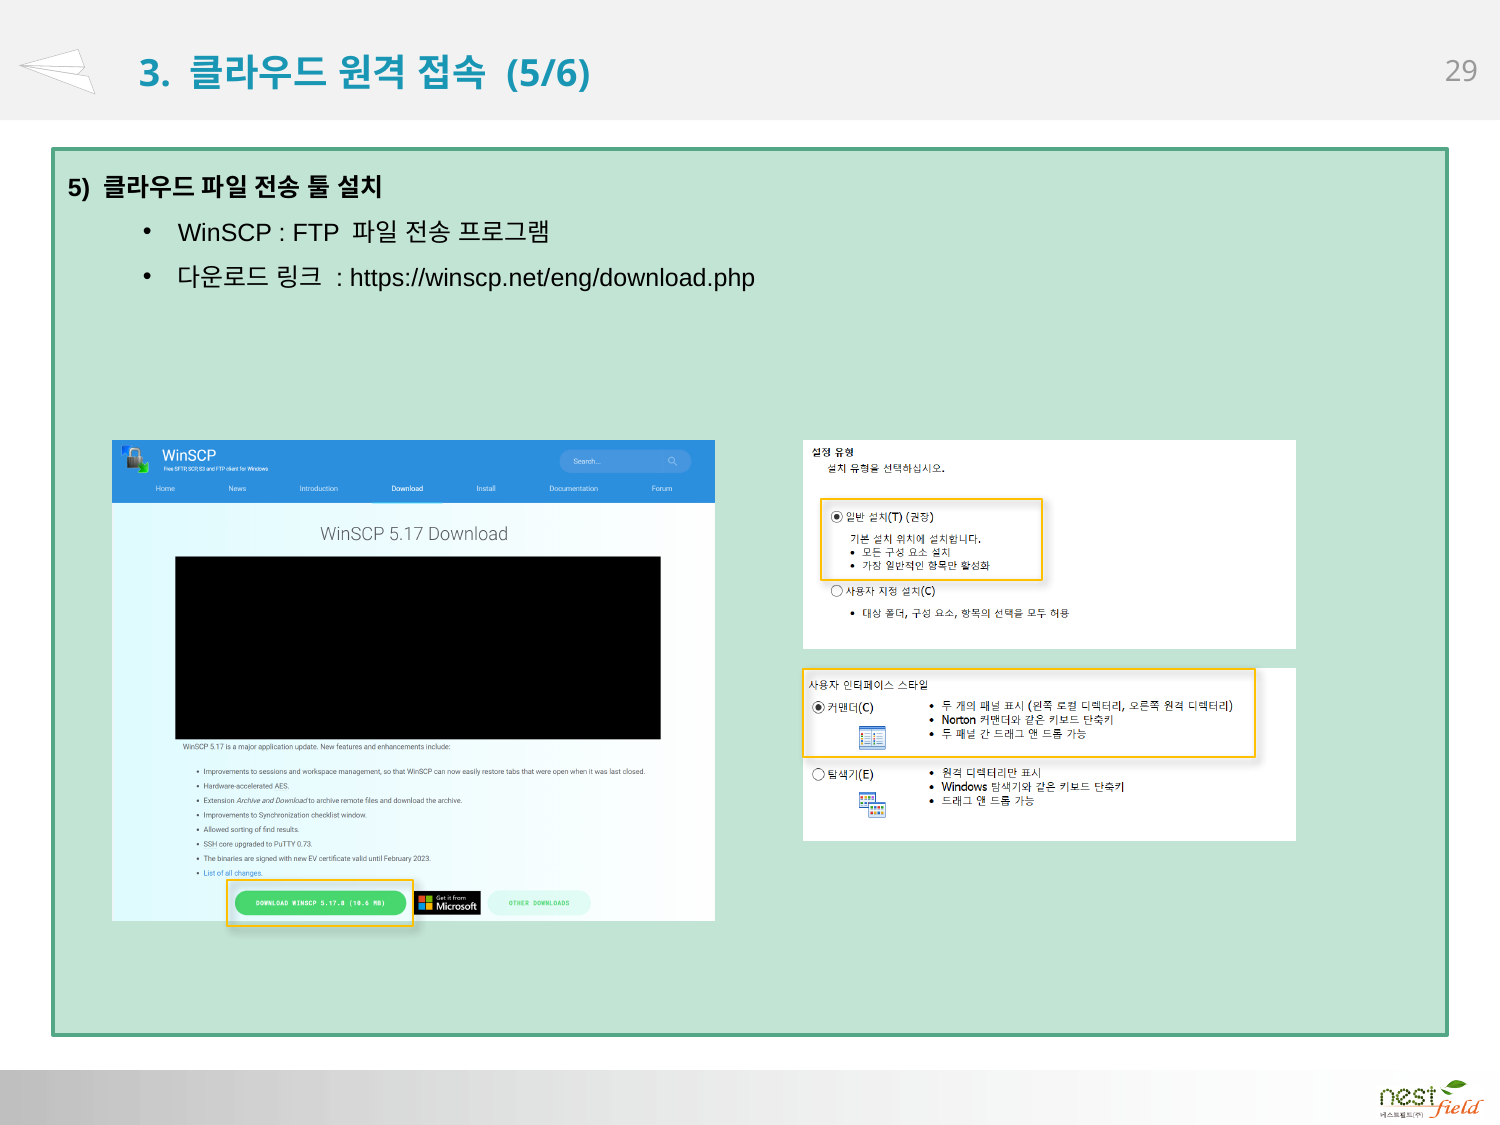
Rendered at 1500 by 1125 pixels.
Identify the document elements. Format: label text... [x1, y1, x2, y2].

text_box 5) 클라우드 파일 전송 툴 설치 WinSCP : FTP 파일 전송 프로그램 다운로드 링크 : https://winscp.net/eng/download.php [53, 148, 1447, 299]
text_box [53, 299, 1447, 1035]
picture [802, 668, 1297, 841]
picture [802, 440, 1297, 649]
picture [1376, 1076, 1484, 1118]
title 3. 클라우드 원격 접속 (5/6) [123, 42, 1388, 100]
picture [111, 440, 715, 922]
